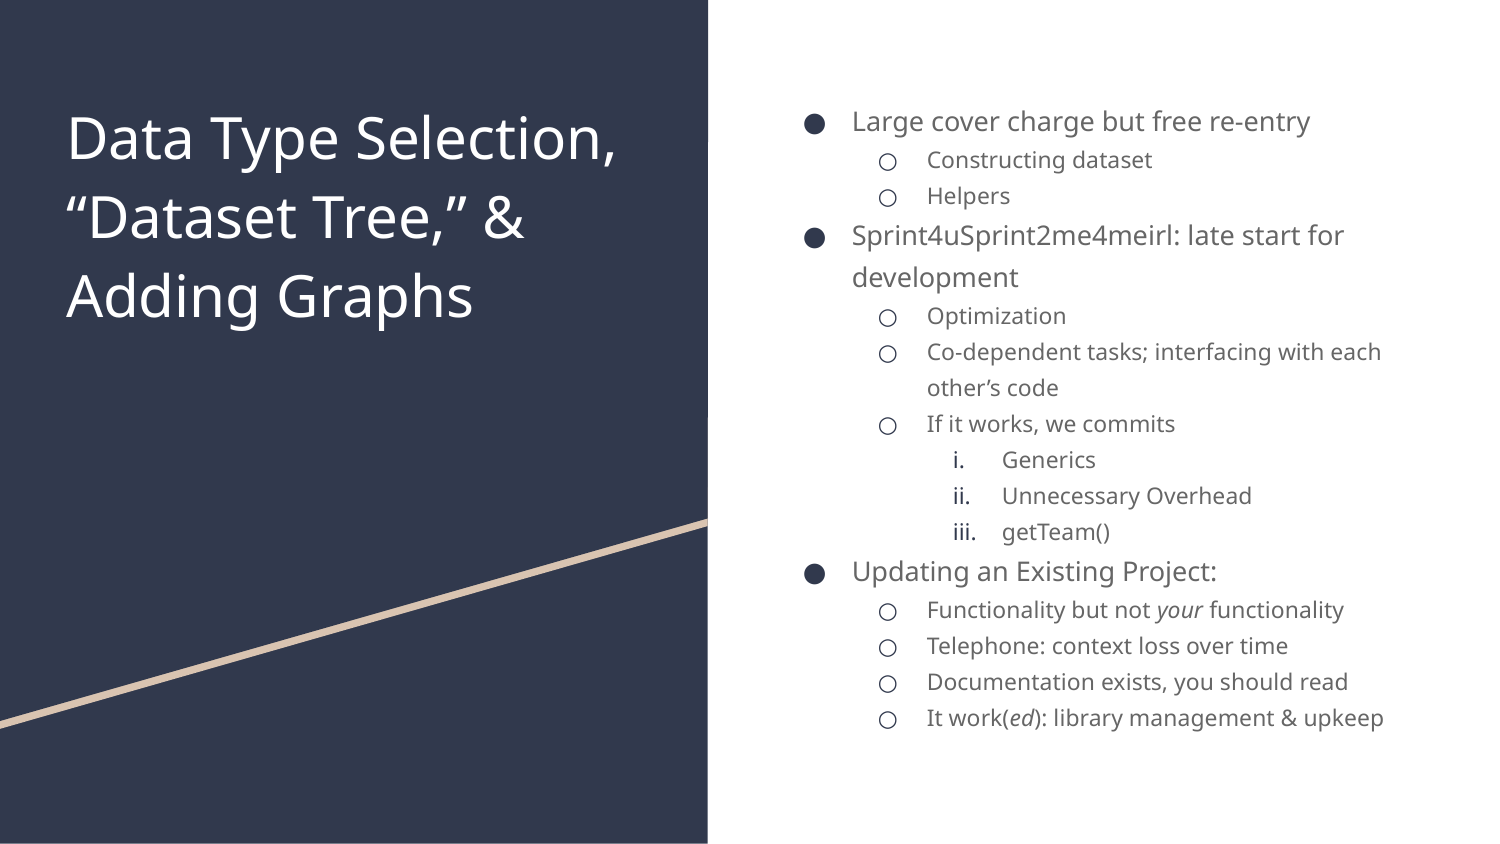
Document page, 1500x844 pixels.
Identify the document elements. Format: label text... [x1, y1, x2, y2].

title Data Type Selection, “Dataset Tree,” & Adding Graphs [51, 82, 660, 494]
list Large cover charge but free re-entry Constructing dataset Helpers Sprint4uSprint2me4meirl: late start for development Optimization Co-dependent tasks; interfacing with each other’s code If it works, we commits Generics Unnecessary Overhead getTeam() Updating an Existing Project: Functionality but not your functionality Telephone: context loss over time Documentation exists, you should read It work(ed): library management & upkeep [761, 82, 1446, 755]
